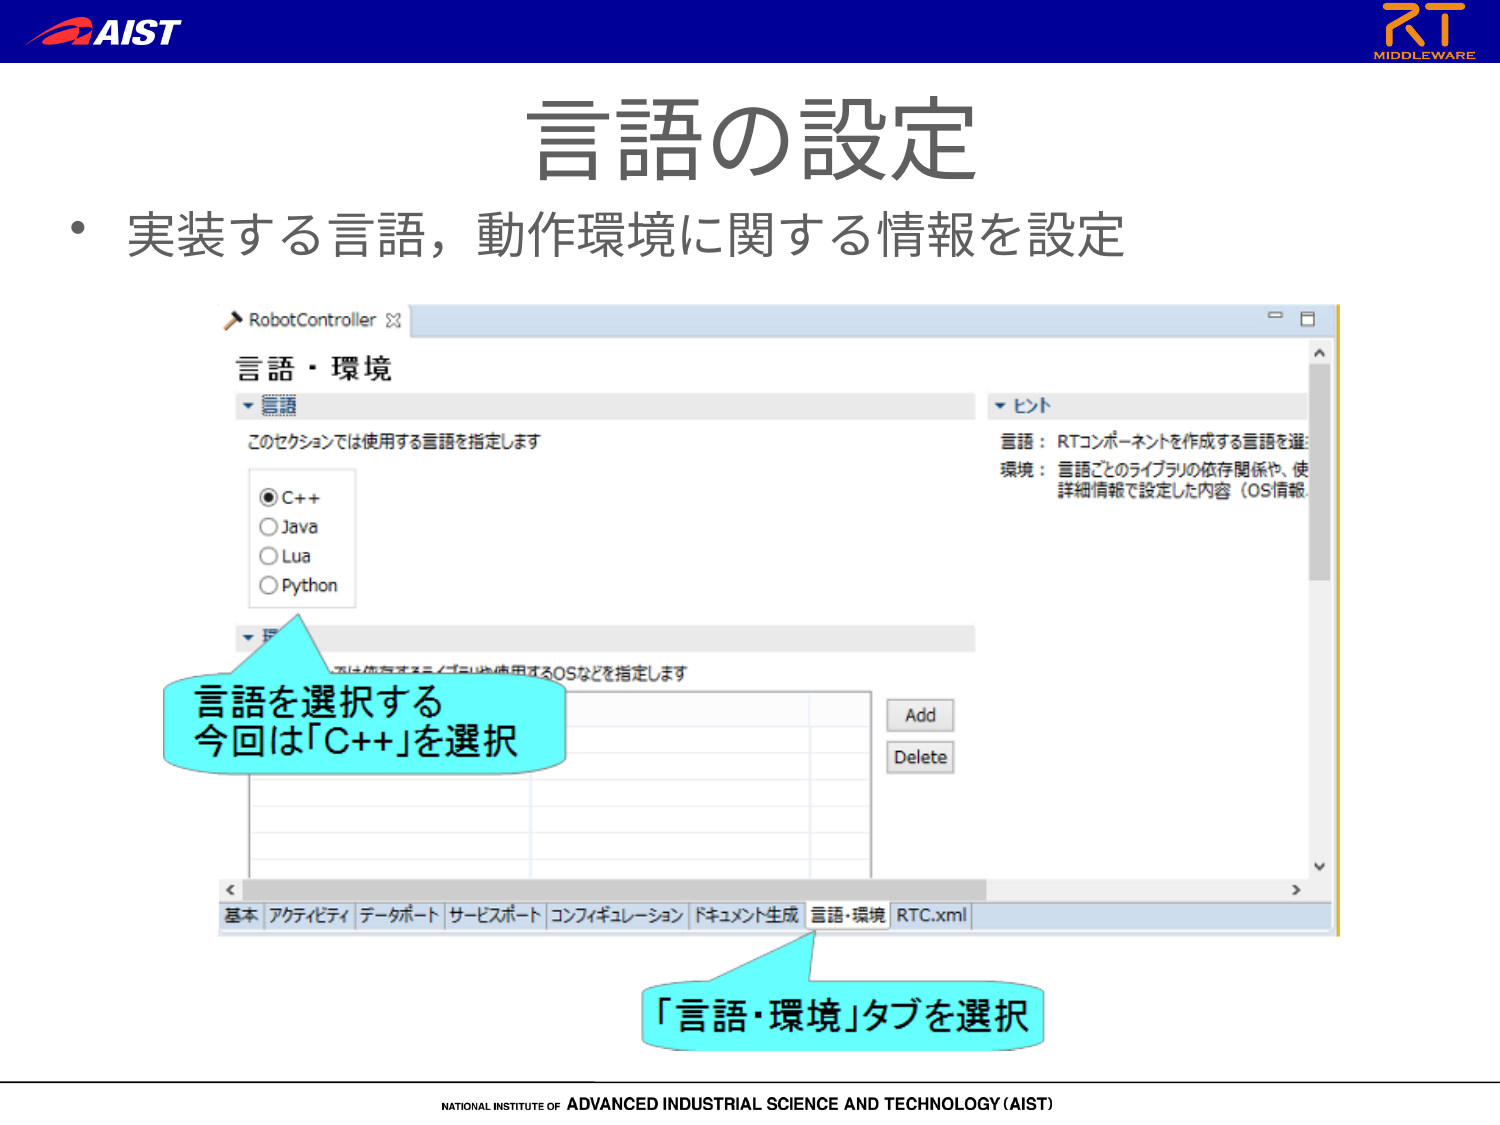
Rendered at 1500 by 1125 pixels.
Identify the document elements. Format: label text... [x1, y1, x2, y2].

picture [442, 1097, 1052, 1110]
picture [163, 303, 1340, 1051]
picture [0, 0, 1500, 63]
title 言語の設定 [29, 66, 1474, 208]
text_box 実装する言語，動作環境に関する情報を設定 [54, 207, 1312, 711]
